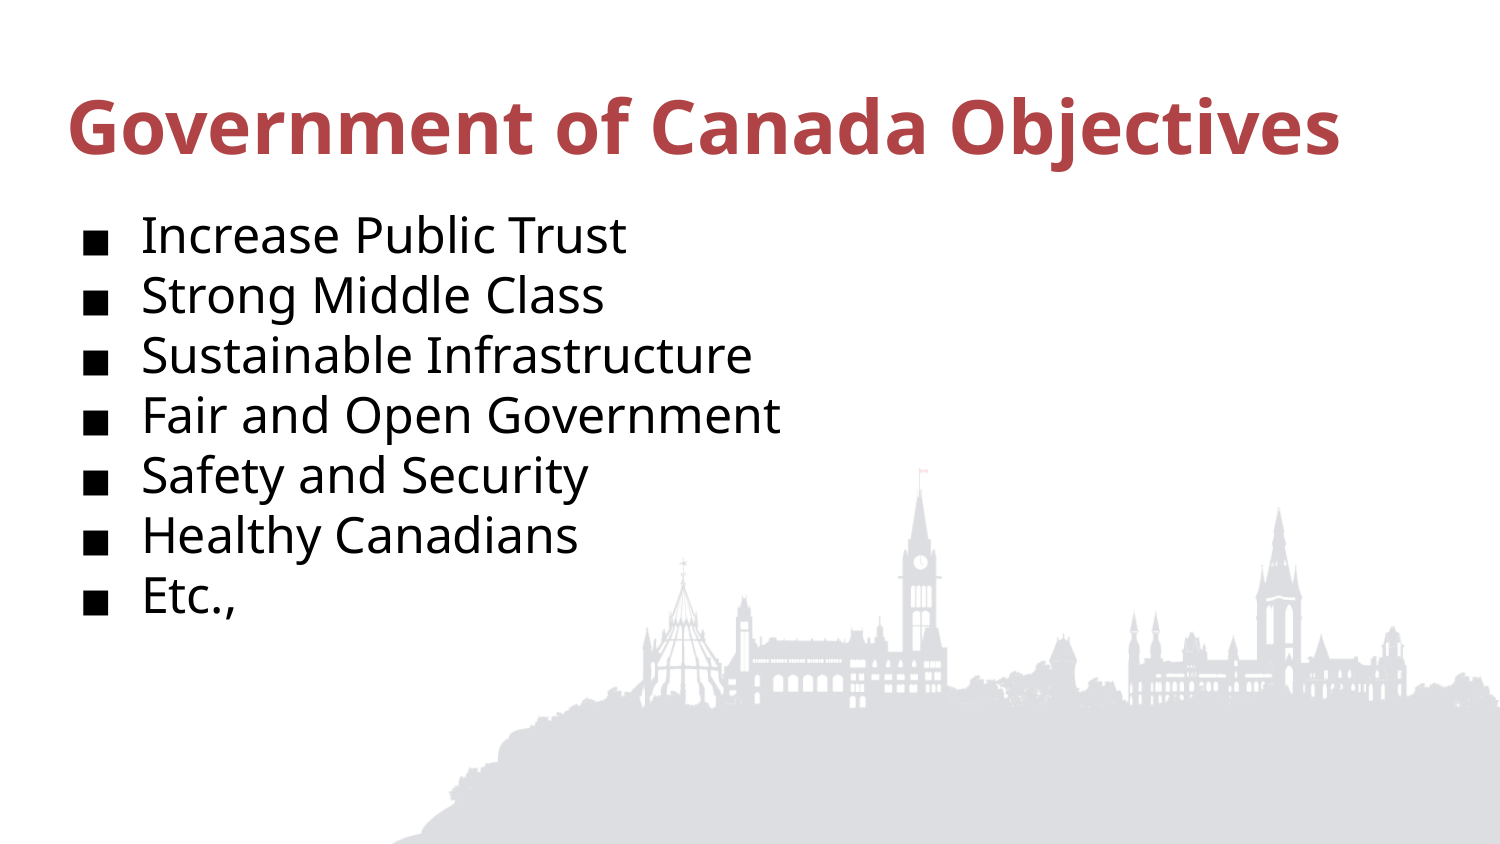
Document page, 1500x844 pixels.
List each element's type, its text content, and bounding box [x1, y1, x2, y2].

title Government of Canada Objectives [51, 64, 1449, 167]
list Increase Public Trust Strong Middle Class Sustainable Infrastructure Fair and Open Government Safety and Security Healthy Canadians Etc., [51, 189, 839, 750]
picture [390, 468, 1500, 844]
